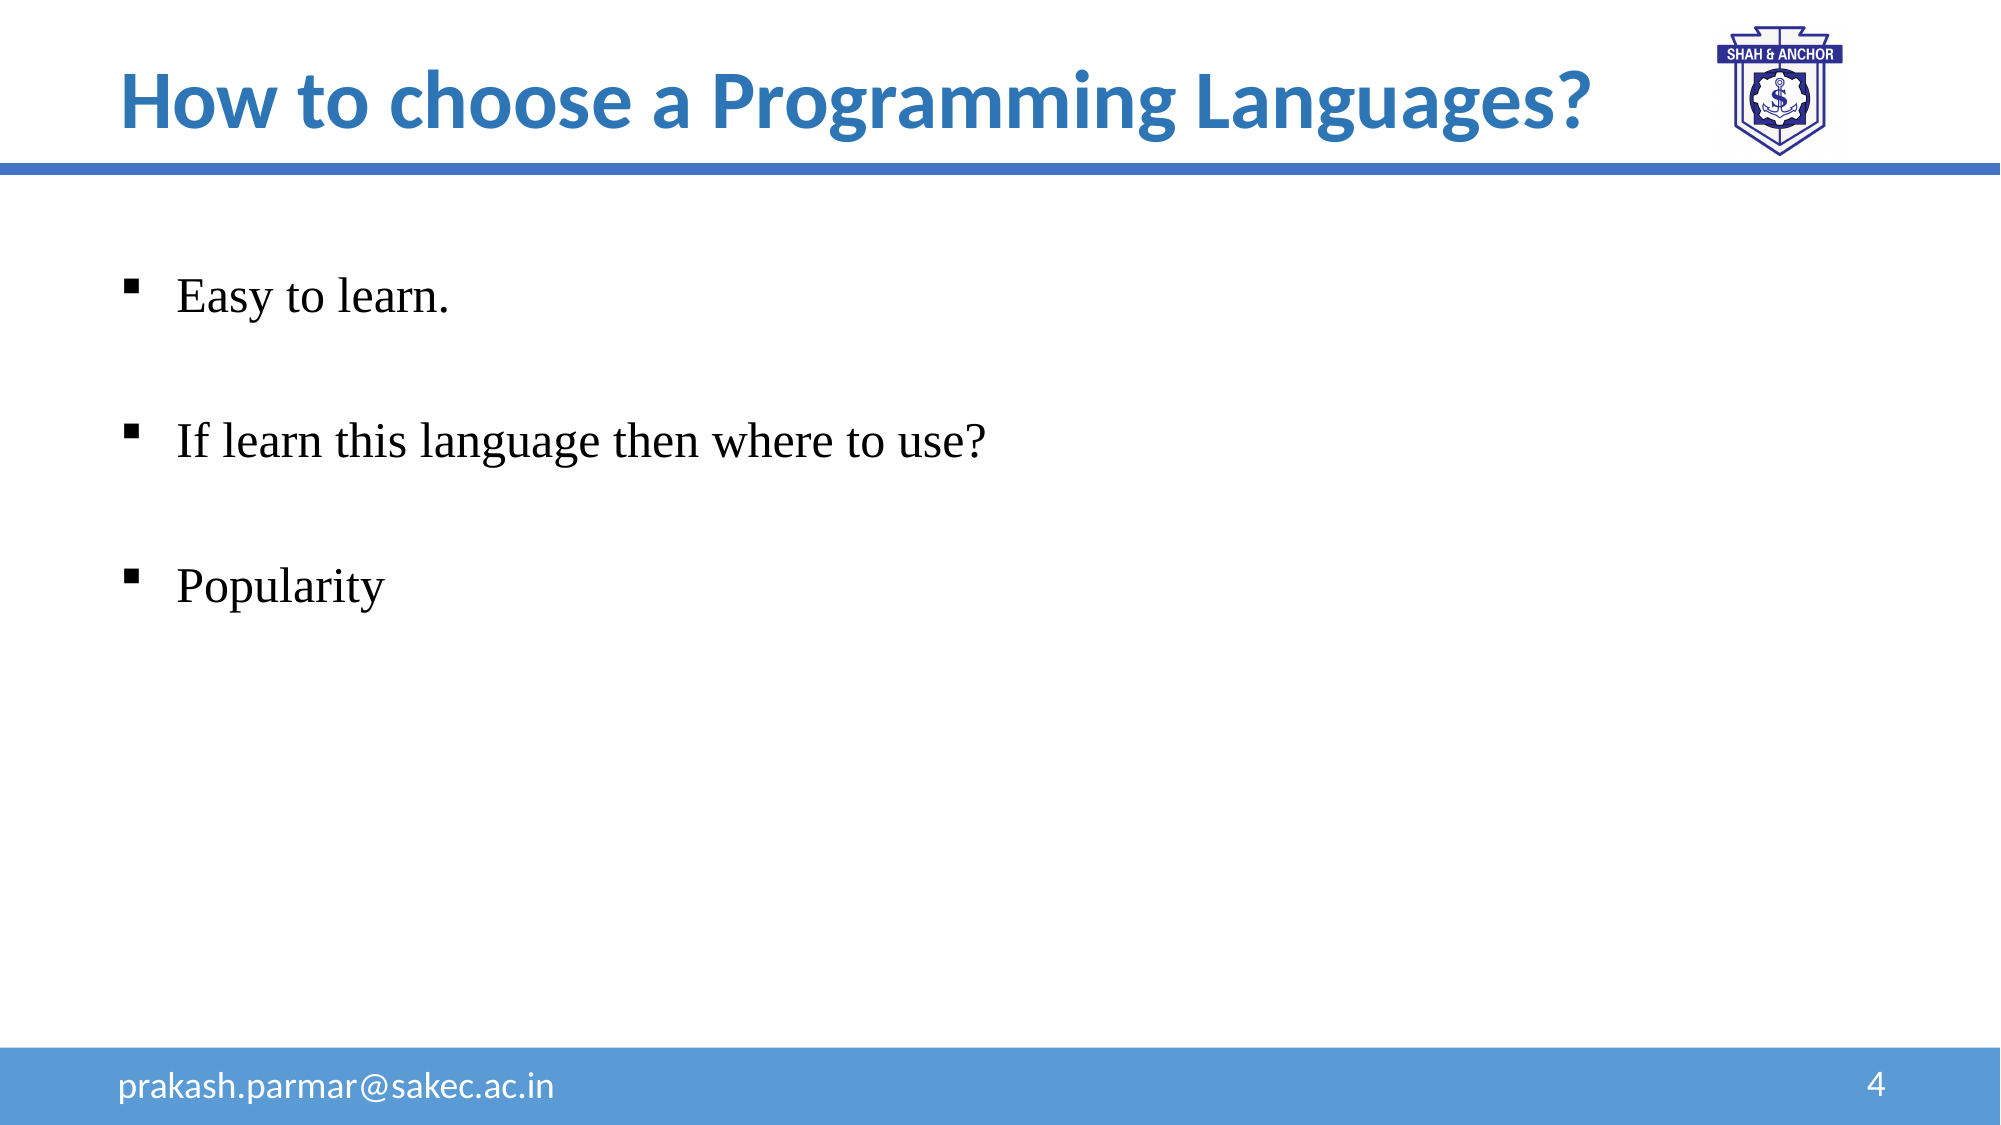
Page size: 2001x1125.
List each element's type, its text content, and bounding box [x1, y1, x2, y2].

slide_number 4 [1852, 1051, 1917, 1112]
text_box How to choose a Programming Languages? [105, 38, 1731, 253]
picture [1717, 24, 1848, 157]
text_box Easy to learn. If learn this language then where to use? Popularity [105, 255, 1798, 693]
footer prakash.parmar@sakec.ac.in [102, 1053, 778, 1114]
